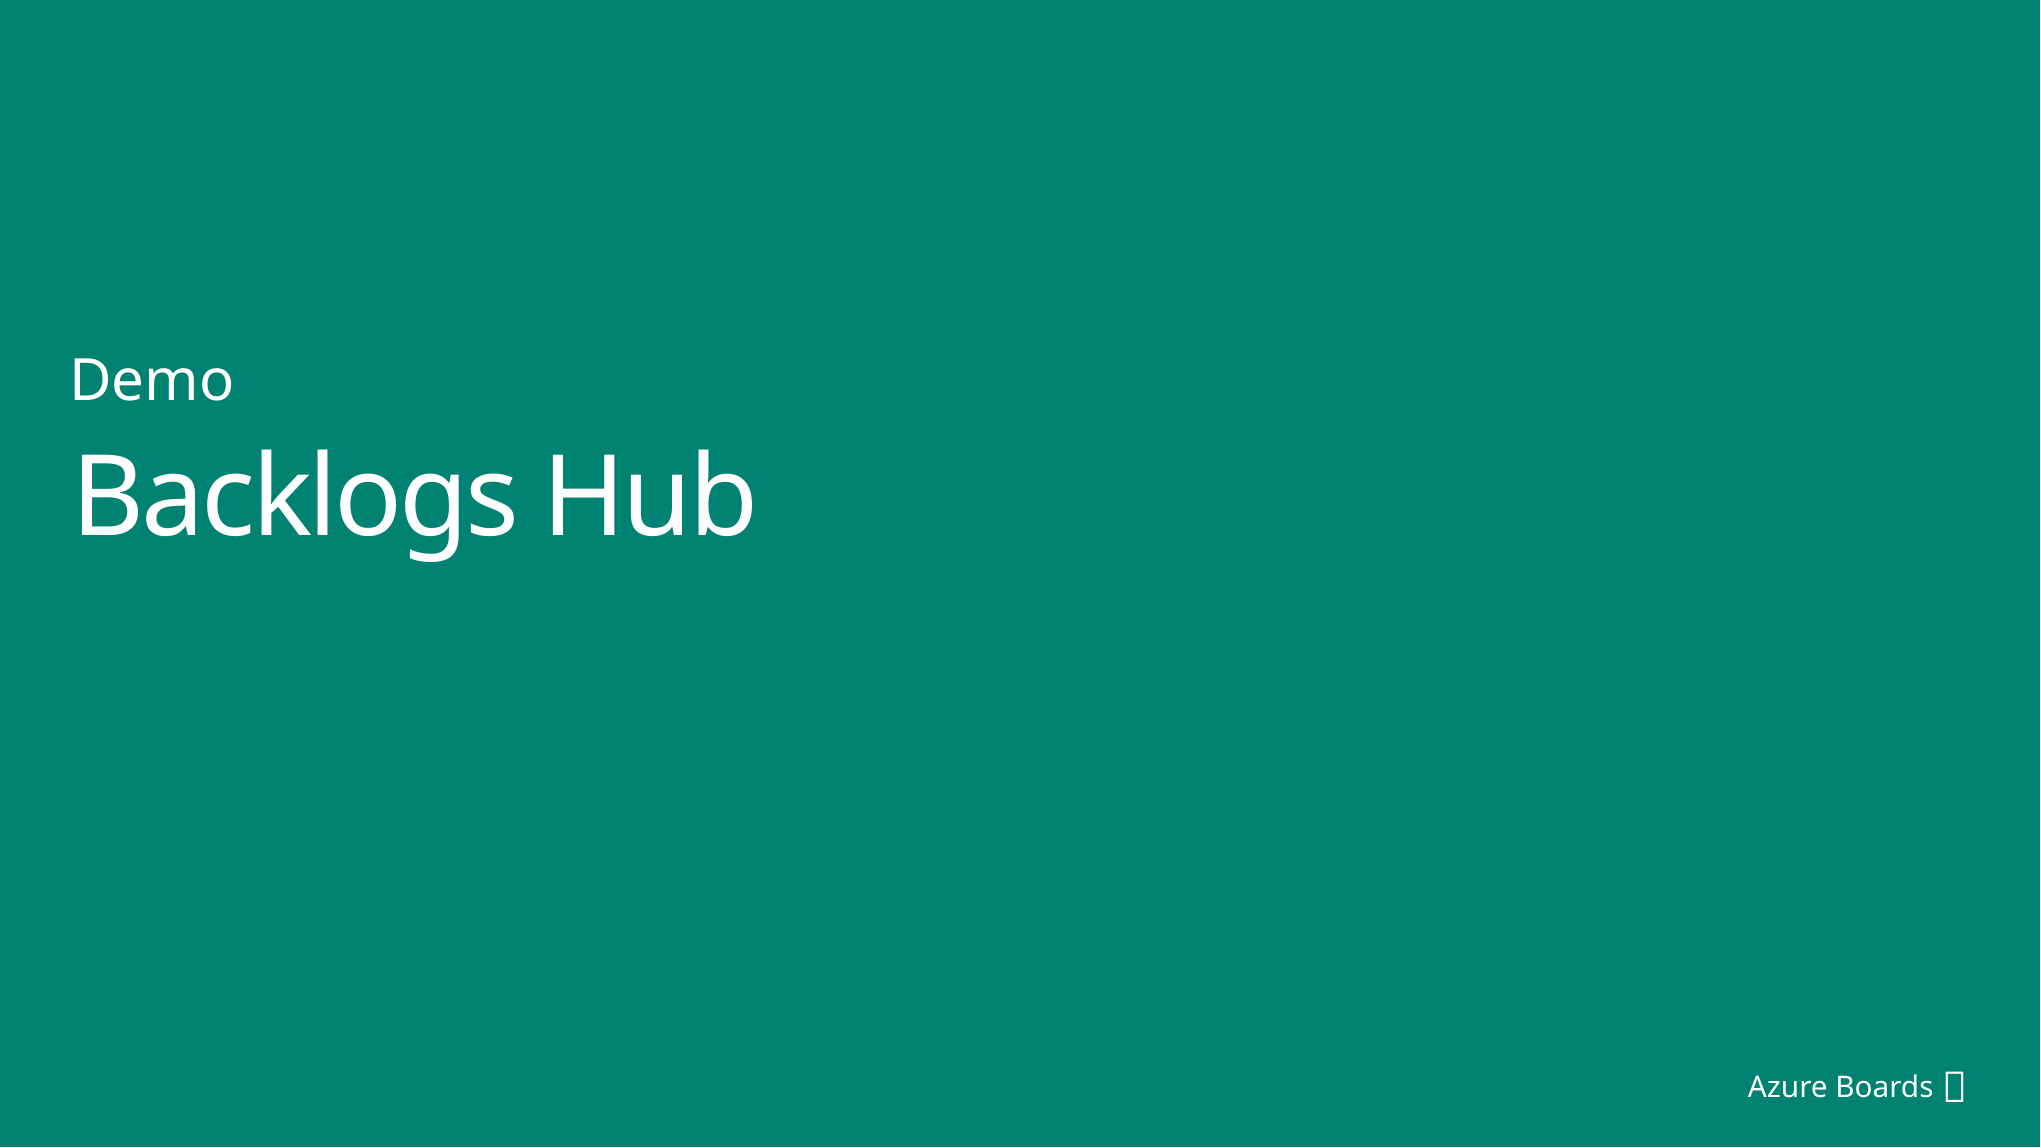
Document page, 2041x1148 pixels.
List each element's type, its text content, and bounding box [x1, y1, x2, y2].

text_box Backlogs Hub [71, 438, 1767, 744]
text_box Demo [69, 349, 235, 413]
